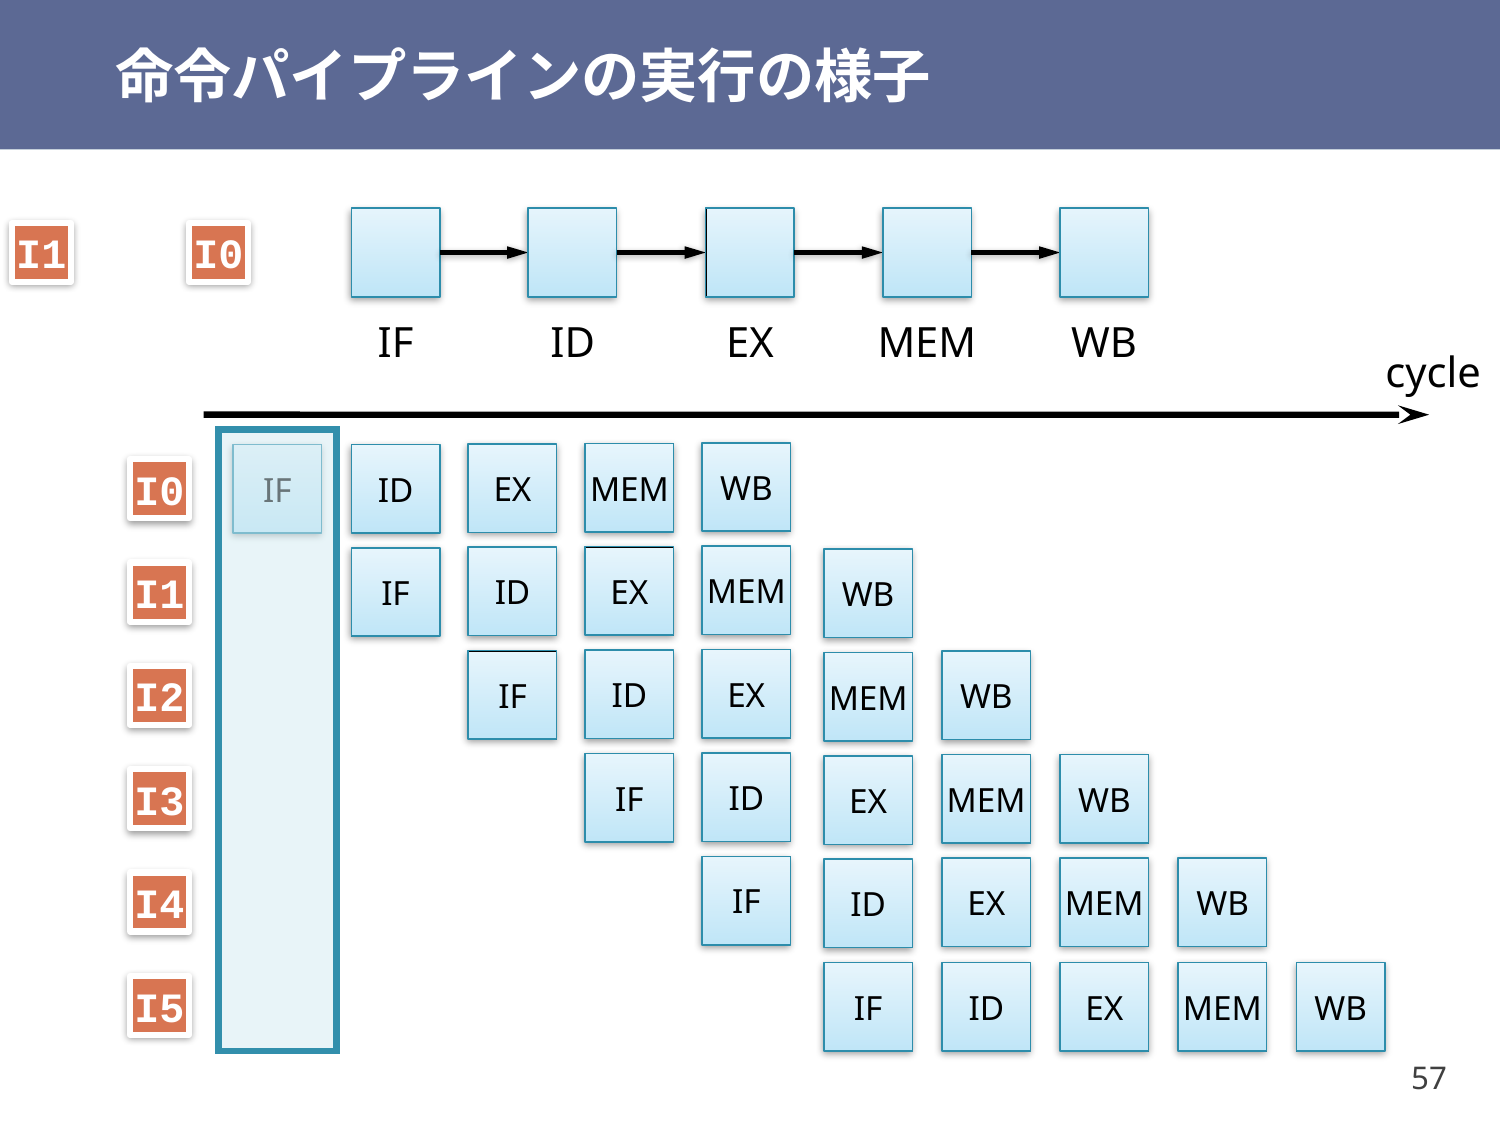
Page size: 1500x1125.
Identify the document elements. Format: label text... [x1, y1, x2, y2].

text_box EX [941, 857, 1031, 947]
text_box IF [823, 962, 913, 1052]
text_box [351, 207, 441, 298]
text_box ID [351, 444, 441, 534]
text_box MEM [1177, 962, 1267, 1052]
text_box [218, 429, 337, 1052]
text_box MEM [941, 754, 1031, 844]
text_box EX [467, 443, 557, 533]
text_box cycle [1370, 340, 1430, 401]
text_box IF [366, 311, 426, 371]
text_box MEM [584, 443, 674, 533]
text_box ID [701, 752, 791, 842]
text_box MEM [701, 545, 791, 635]
text_box WB [1059, 754, 1149, 844]
text_box ID [941, 962, 1031, 1052]
text_box MEM [1059, 857, 1149, 947]
text_box EX [584, 546, 674, 636]
text_box WB [701, 442, 791, 532]
text_box WB [1074, 311, 1134, 371]
text_box WB [1177, 857, 1267, 947]
text_box I4 [127, 869, 192, 935]
text_box EX [720, 311, 780, 371]
title 命令パイプラインの実行の様子 [100, 0, 1500, 150]
text_box [1059, 207, 1149, 298]
text_box I0 [127, 456, 192, 521]
text_box ID [584, 649, 674, 739]
text_box MEM [823, 652, 913, 742]
text_box [882, 207, 972, 298]
text_box ID [543, 311, 603, 371]
text_box EX [1059, 962, 1149, 1052]
text_box IF [467, 650, 557, 740]
text_box I2 [127, 663, 192, 728]
text_box WB [823, 548, 913, 638]
text_box [527, 207, 617, 298]
text_box EX [823, 755, 913, 845]
text_box [1408, 408, 1430, 421]
text_box I5 [127, 973, 192, 1038]
text_box IF [351, 547, 441, 637]
text_box ID [467, 546, 557, 636]
text_box I3 [127, 766, 192, 831]
text_box IF [701, 856, 791, 946]
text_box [0, 222, 249, 283]
text_box I1 [127, 559, 192, 625]
text_box ID [823, 858, 913, 948]
text_box [705, 207, 795, 298]
text_box MEM [897, 311, 957, 371]
text_box WB [941, 650, 1031, 740]
text_box IF [584, 753, 674, 843]
text_box WB [1296, 962, 1386, 1052]
text_box EX [701, 649, 791, 739]
